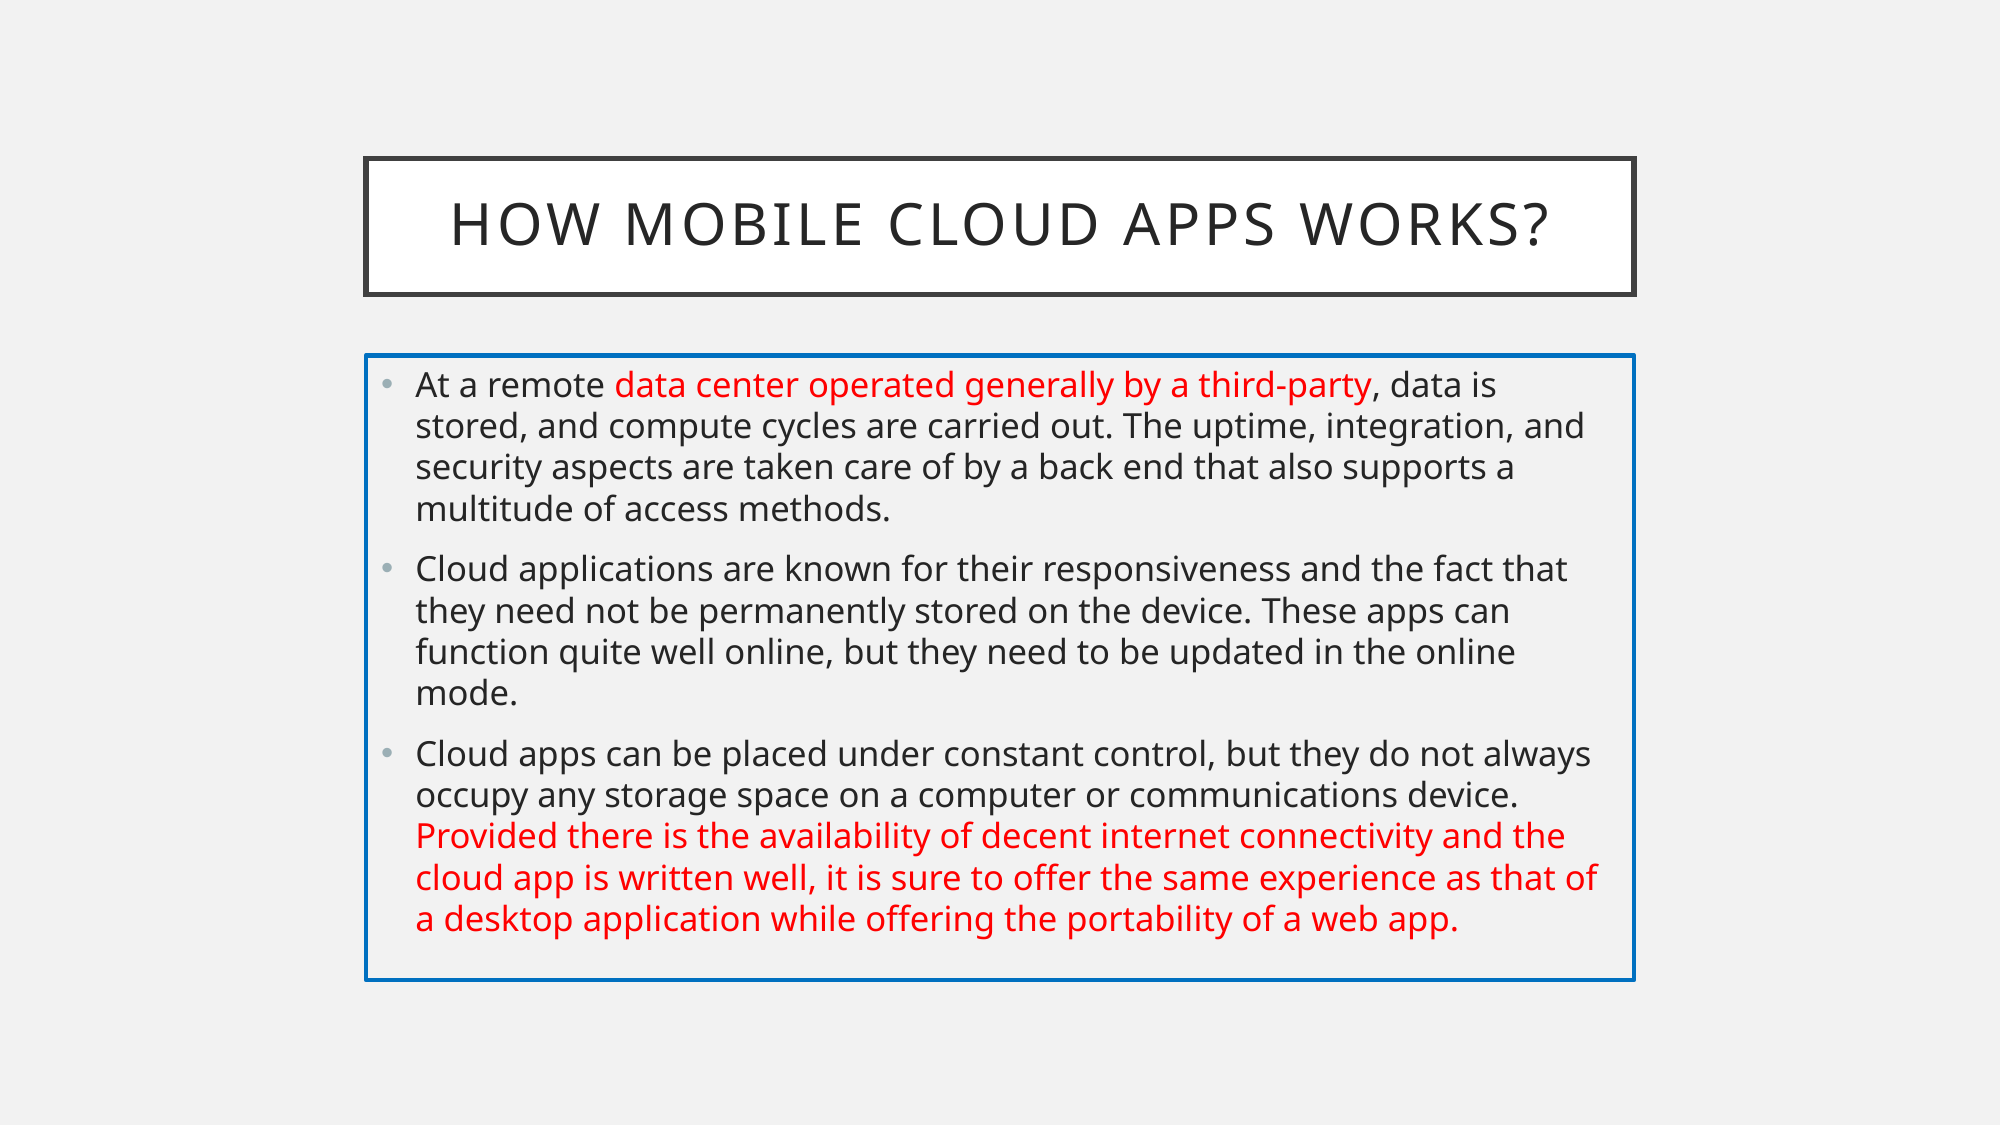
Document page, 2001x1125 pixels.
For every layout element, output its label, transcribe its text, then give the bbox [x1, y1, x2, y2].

title How mobile cloud apps works? [363, 156, 1637, 297]
list At a remote data center operated generally by a third-party, data is stored, and compute cycles are carried out. The uptime, integration, and security aspects are taken care of by a back end that also supports a multitude of access methods. Cloud applications are known for their responsiveness and the fact that they need not be permanently stored on the device. These apps can function quite well online, but they need to be updated in the online mode. Cloud apps can be placed under constant control, but they do not always occupy any storage space on a computer or communications device. Provided there is the availability of decent internet connectivity and the cloud app is written well, it is sure to offer the same experience as that of a desktop application while offering the portability of a web app. [366, 355, 1634, 981]
